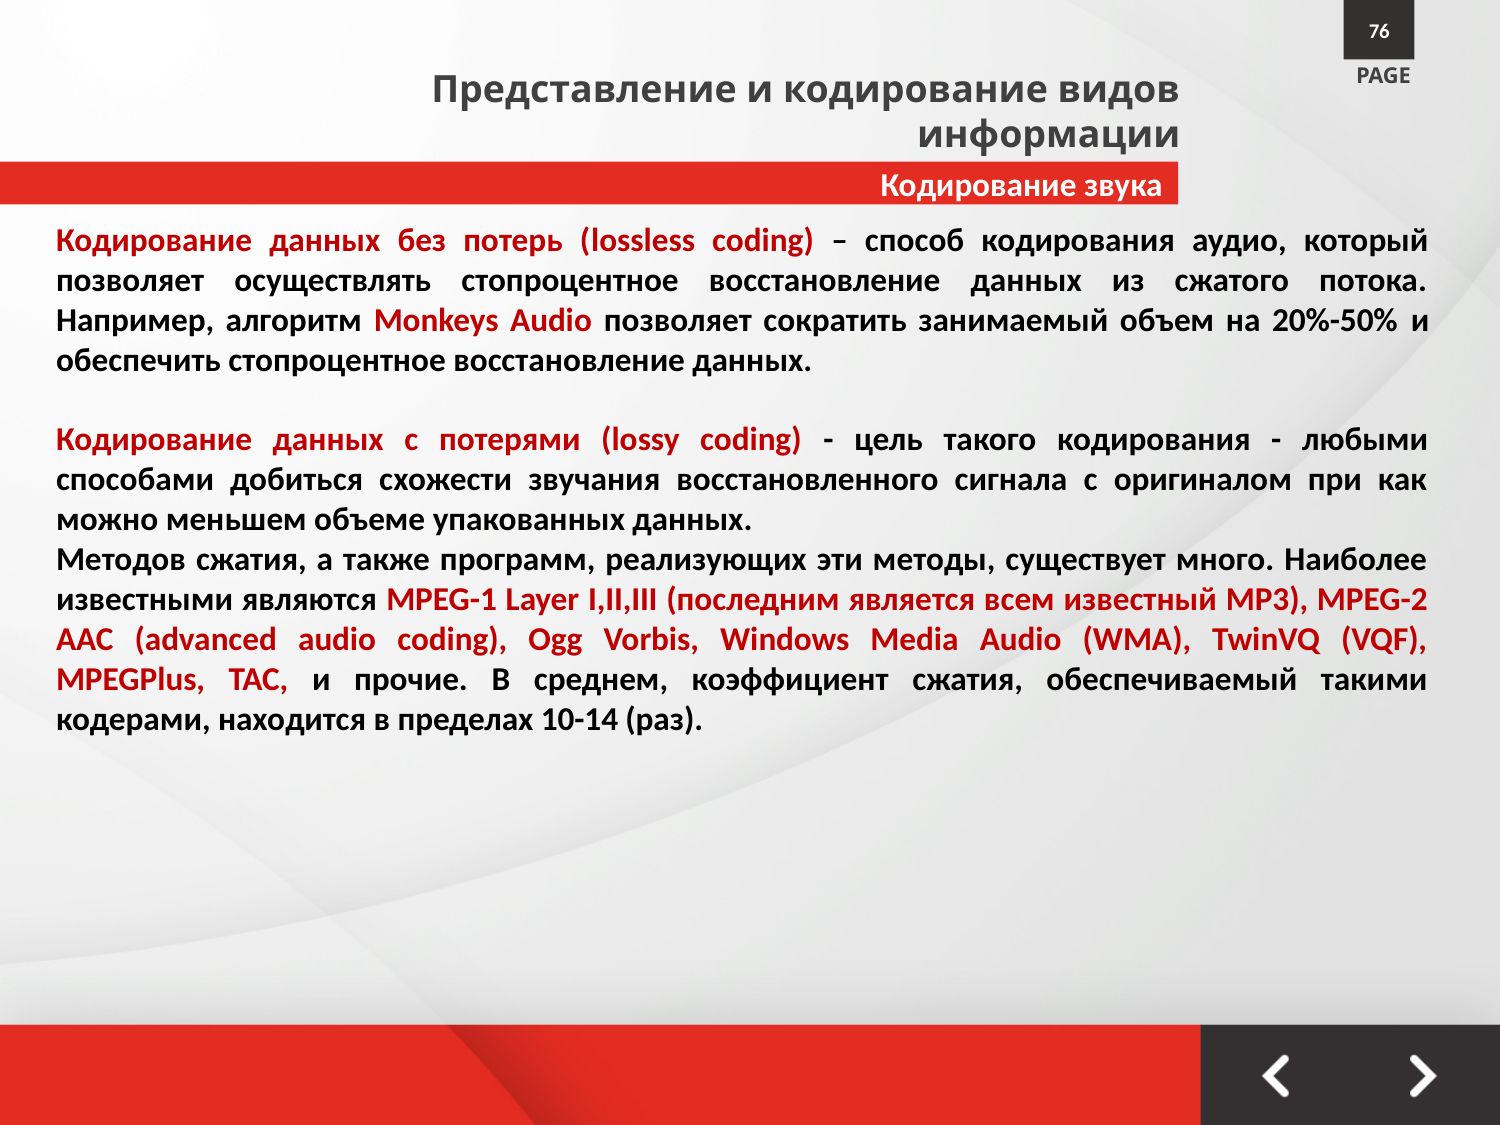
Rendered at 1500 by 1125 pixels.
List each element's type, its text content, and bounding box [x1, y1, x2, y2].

text_box Представление и кодирование видов информации [171, 57, 1196, 163]
subtitle Кодирование звука [0, 161, 1179, 205]
text_box PAGE [1341, 54, 1426, 96]
text_box 76 [1342, 0, 1417, 61]
picture [0, 0, 1500, 1125]
text_box Кодирование данных без потерь (lossless coding) – способ кодирования аудио, который позволяет осуществлять стопроцентное восстановление данных из сжатого потока. Например, алгоритм Monkeys Audio позволяет сократить занимаемый объем на 20%-50% и обеспечить стопроцентное восстановление данных. Кодирование данных с потерями (lossy coding) - цель такого кодирования - любыми способами добиться схожести звучания восстановленного сигнала с оригиналом при как можно меньшем объеме упакованных данных. Методов сжатия, а также программ, реализующих эти методы, существует много. Наиболее известными являются MPEG-1 Layer I,II,III (последним является всем известный MP3), MPEG-2 AAC (advanced audio coding), Ogg Vorbis, Windows Media Audio (WMA), TwinVQ (VQF), MPEGPlus, TAC, и прочие. В среднем, коэффициент сжатия, обеспечиваемый такими кодерами, находится в пределах 10-14 (раз). [41, 210, 1444, 745]
